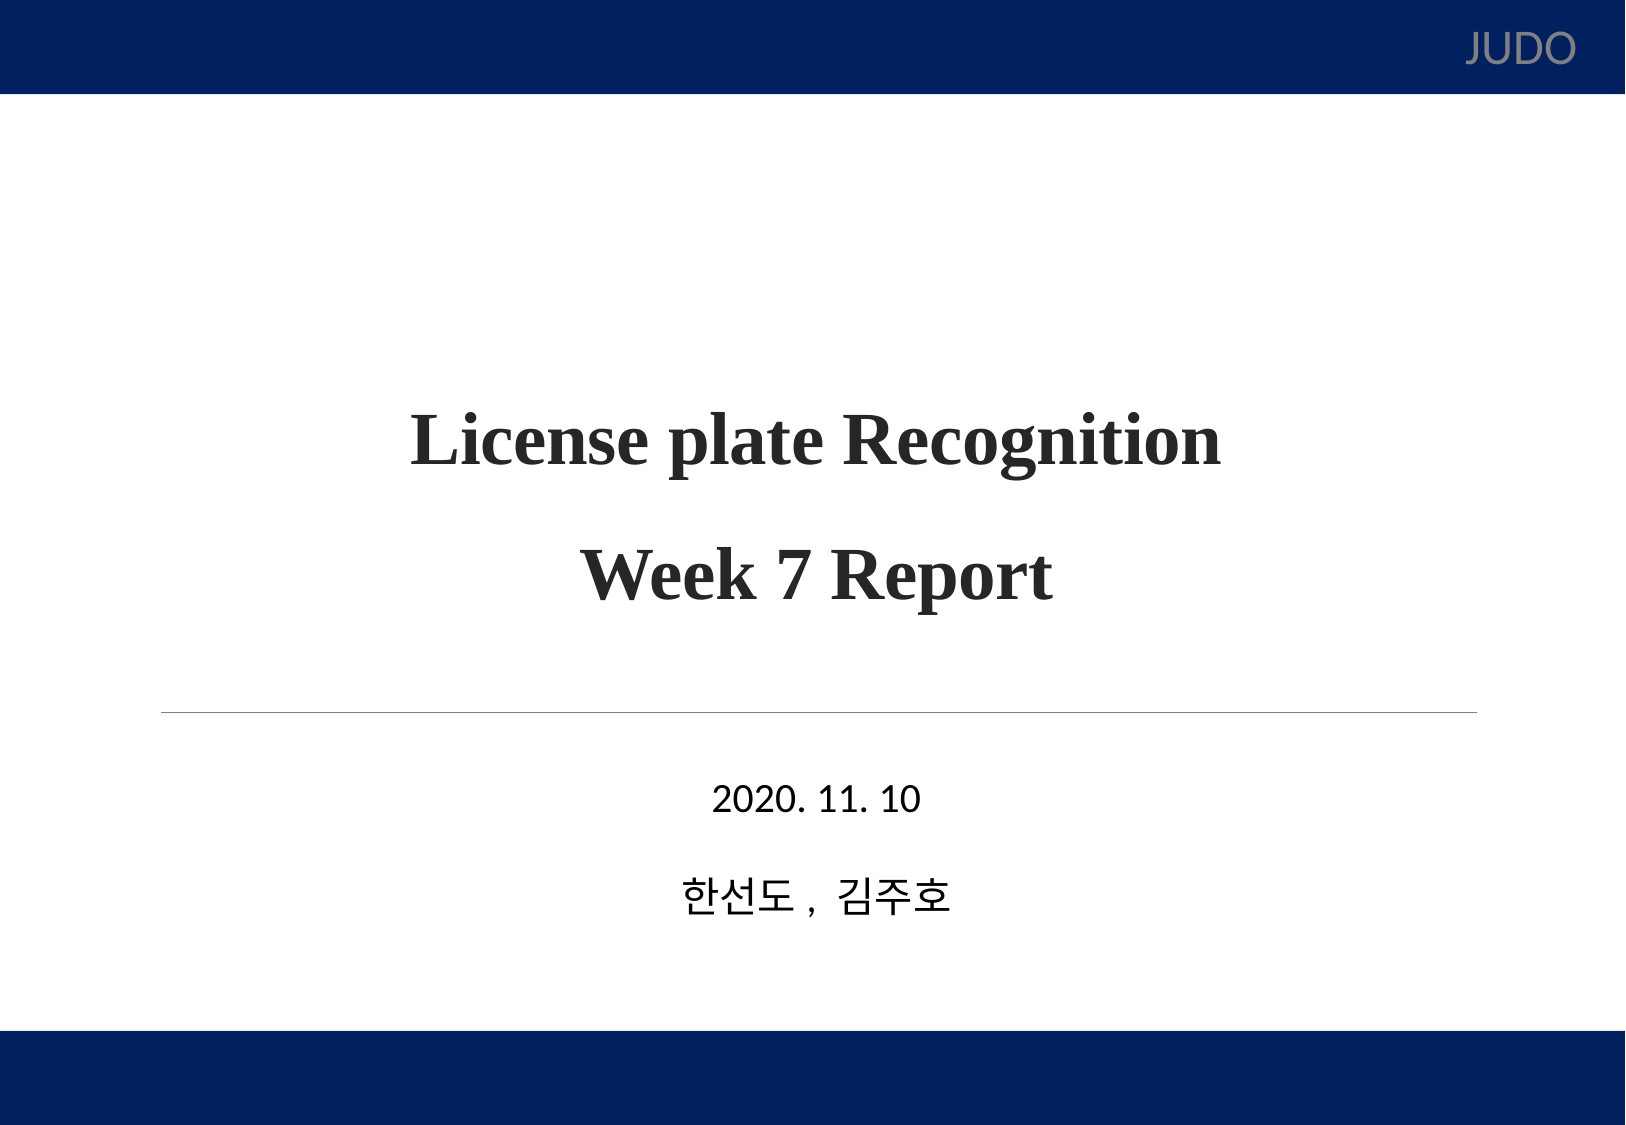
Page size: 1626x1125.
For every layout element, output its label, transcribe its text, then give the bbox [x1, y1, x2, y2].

title License plate Recognition Week 7 Report [146, 231, 1487, 817]
text_box 2020. 11. 10 한선도, 김주호 [666, 763, 967, 929]
text_box JUDO [1451, 7, 1593, 82]
